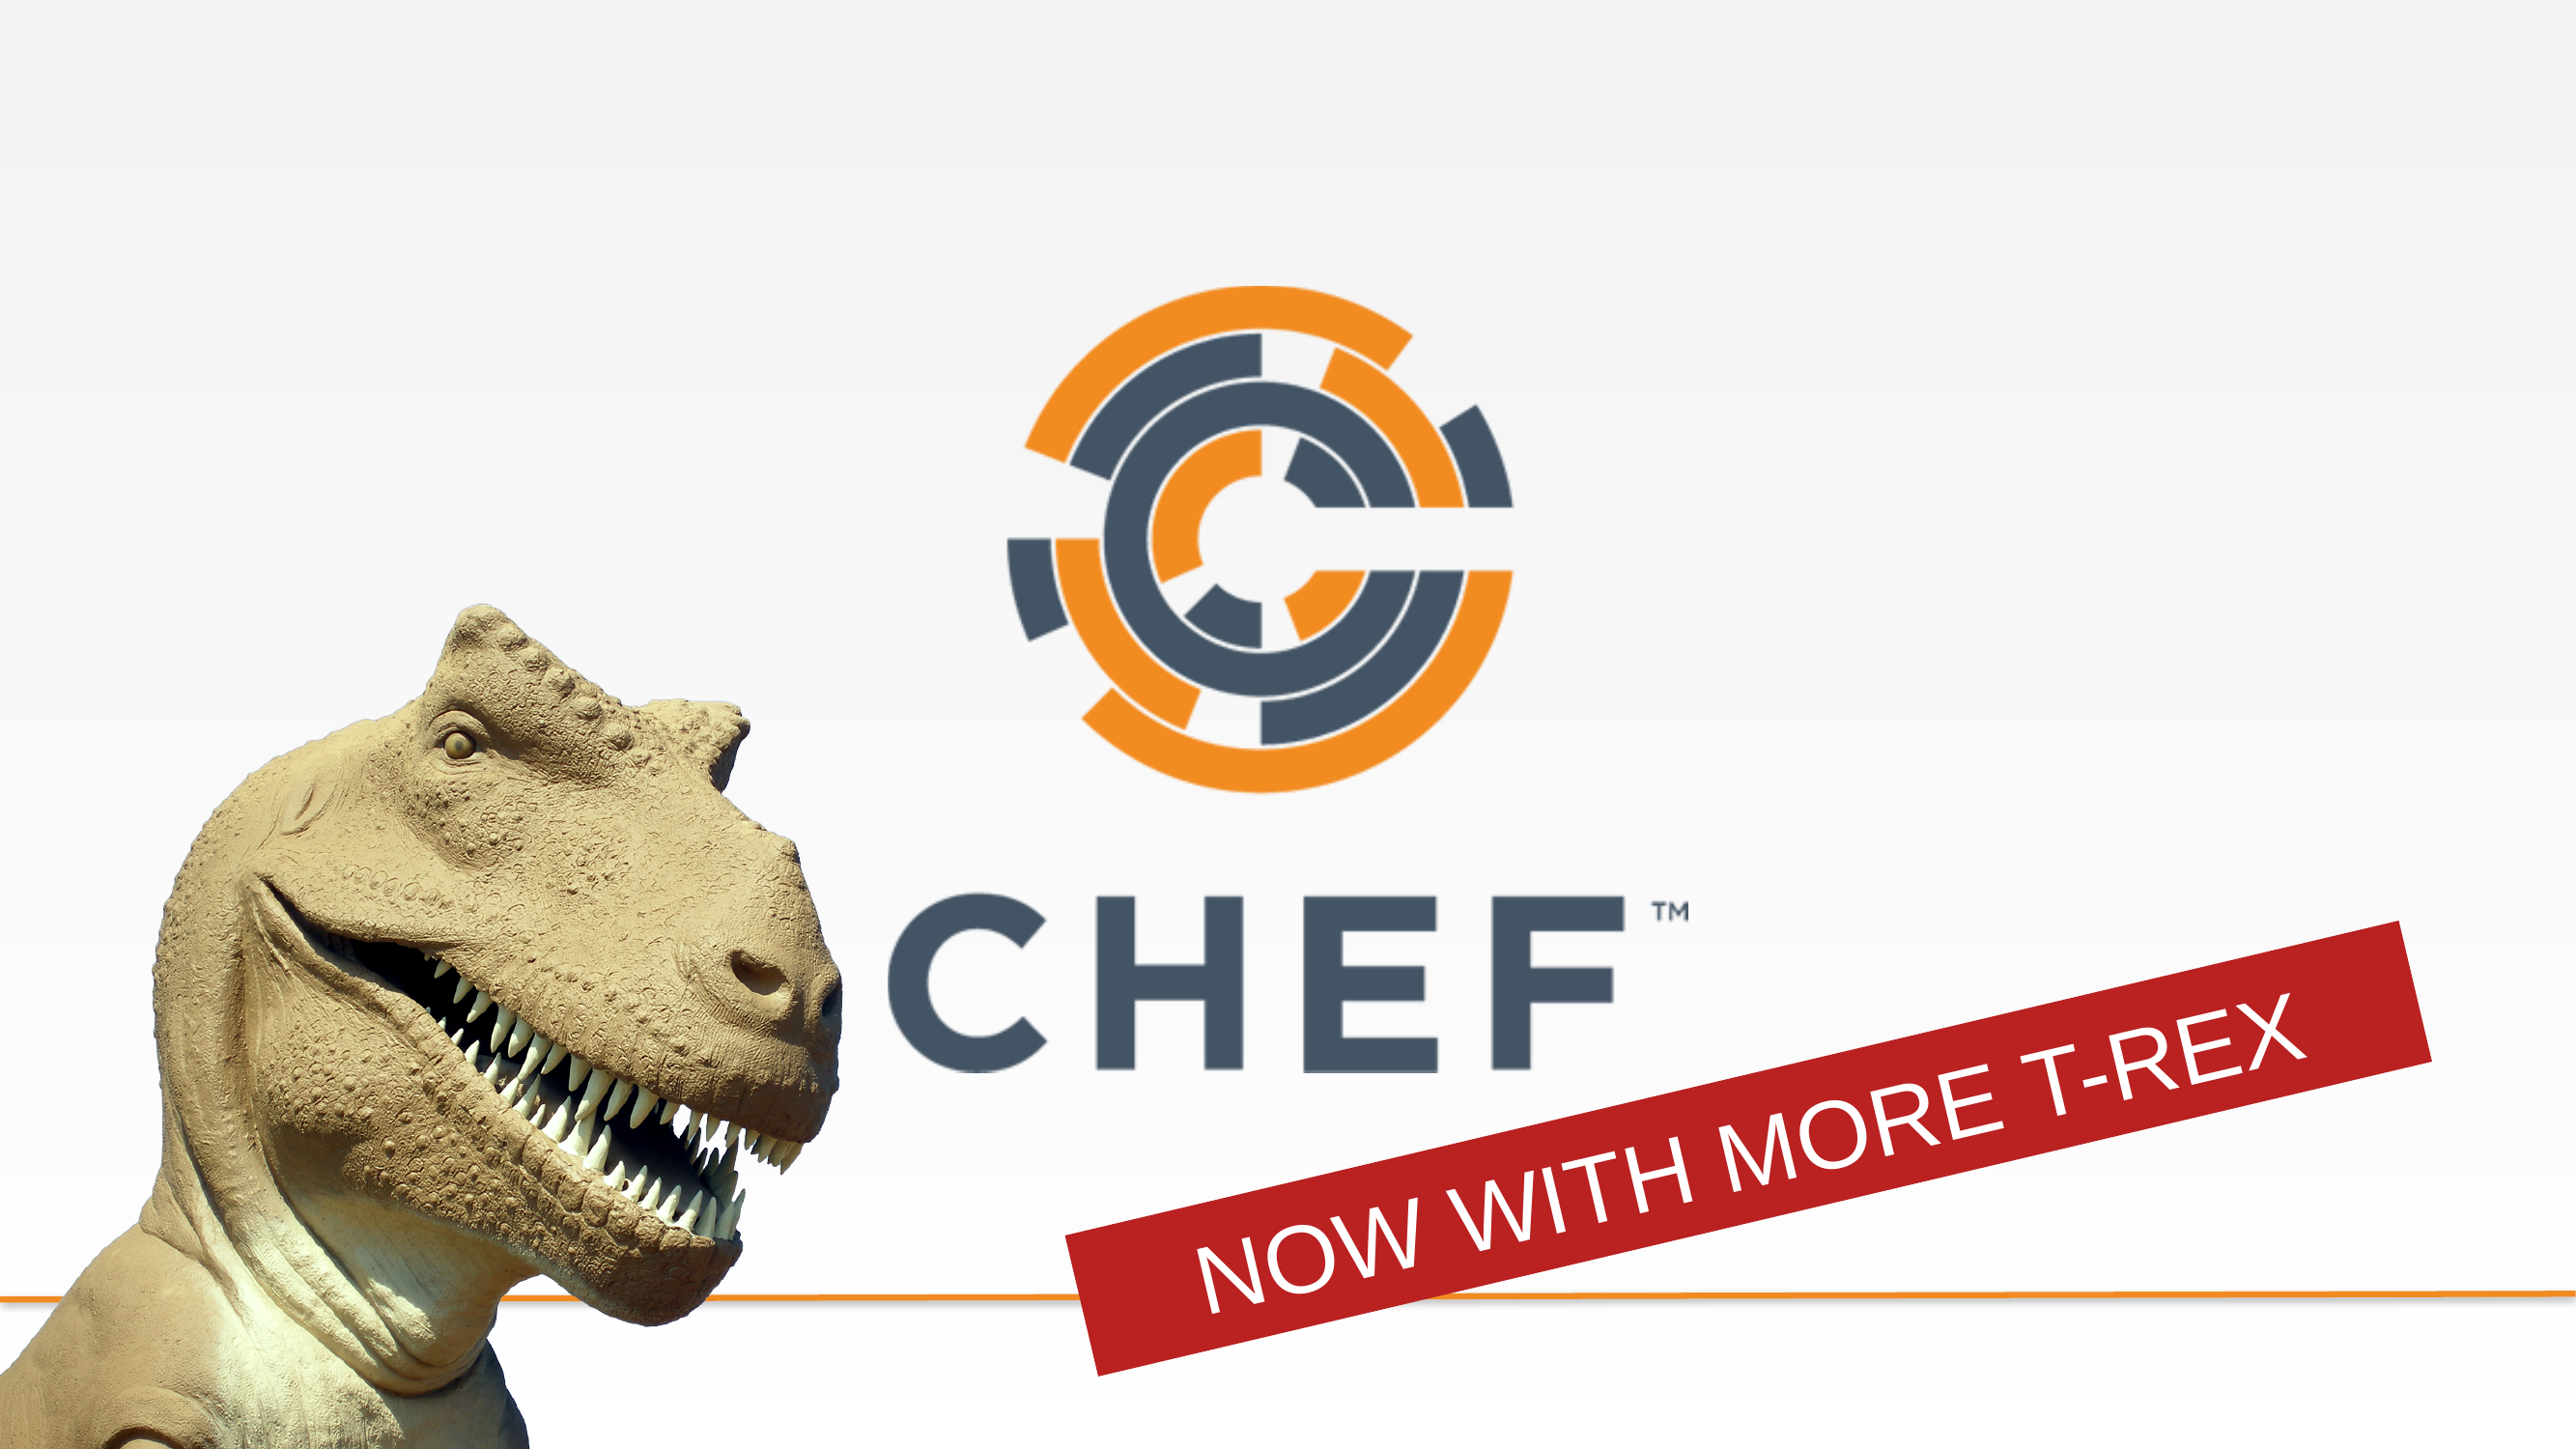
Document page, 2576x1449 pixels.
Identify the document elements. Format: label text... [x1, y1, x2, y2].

text_box NOW WITH MORE T-REX [1064, 921, 2432, 1377]
picture [0, 476, 882, 1449]
picture [888, 286, 1688, 1073]
